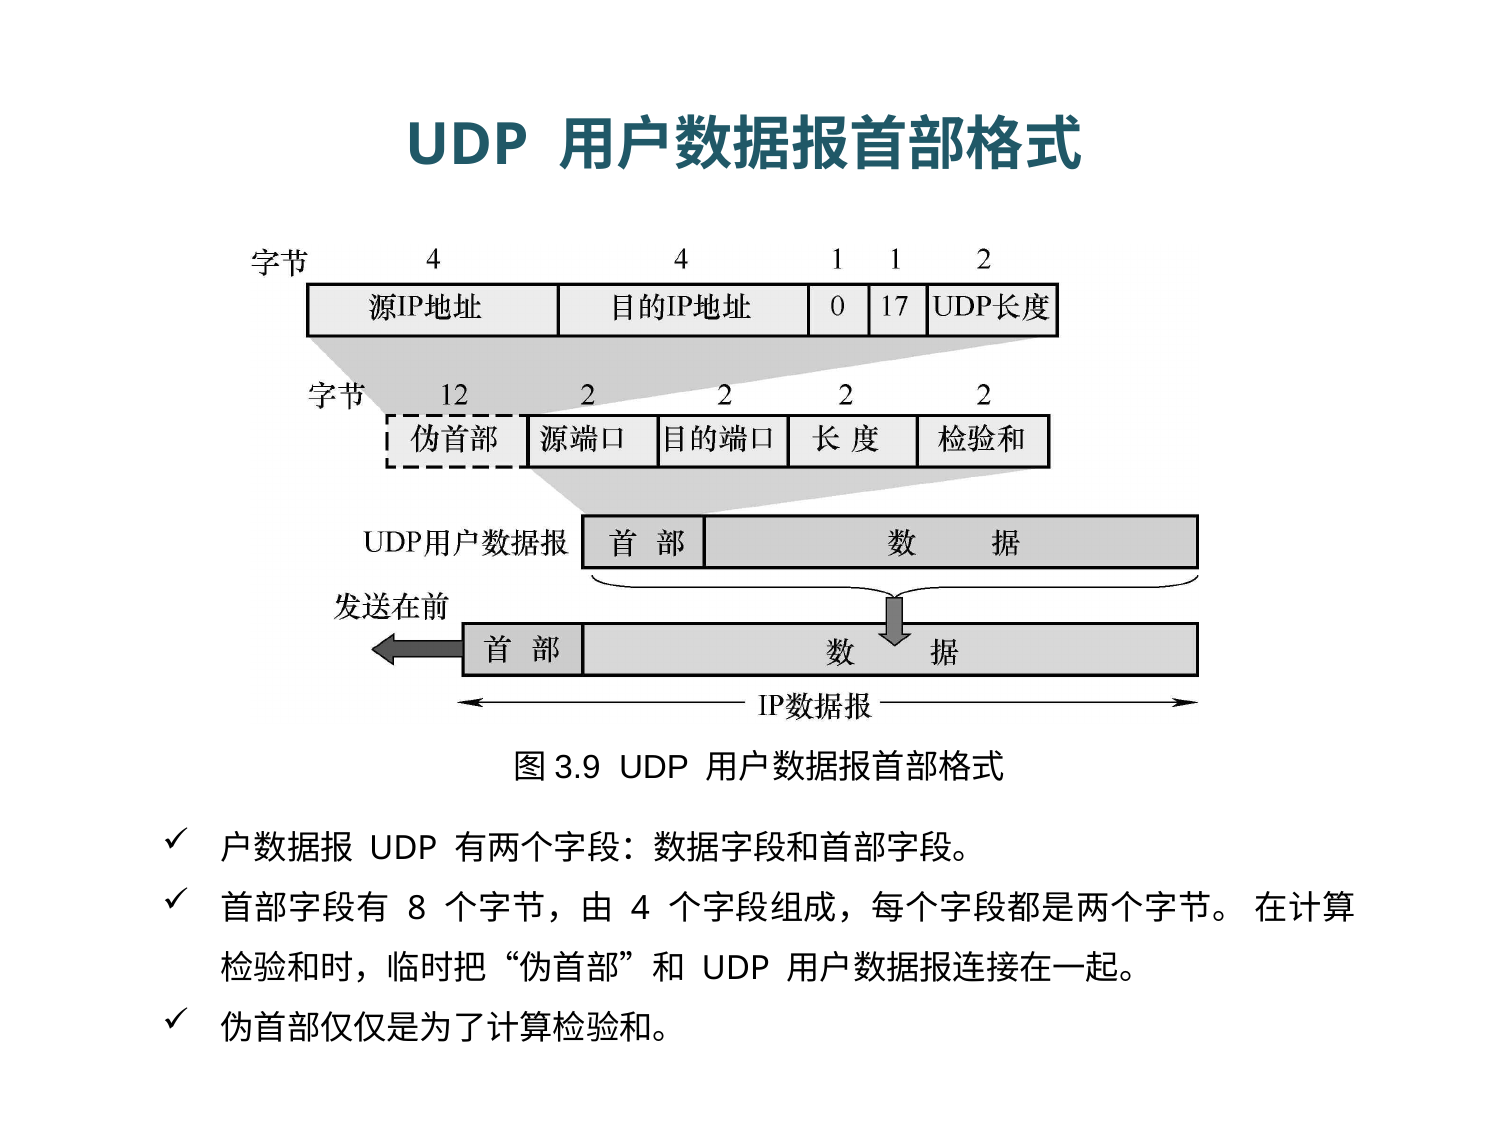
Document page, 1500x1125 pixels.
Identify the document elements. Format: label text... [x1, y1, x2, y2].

text_box 图3.9 UDP 用户数据报首部格式 [498, 738, 1020, 793]
picture [250, 244, 1200, 724]
text_box UDP 用户数据报首部格式 [289, 98, 1199, 184]
text_box 户数据报 UDP 有两个字段：数据字段和首部字段。 首部字段有 8 个字节，由 4 个字段组成，每个字段都是两个字节。 在计算检验和时，临时把“伪首部”和 UDP 用户数据报连接在一起。 伪首部仅仅是为了计算检验和。 [147, 798, 1371, 1054]
